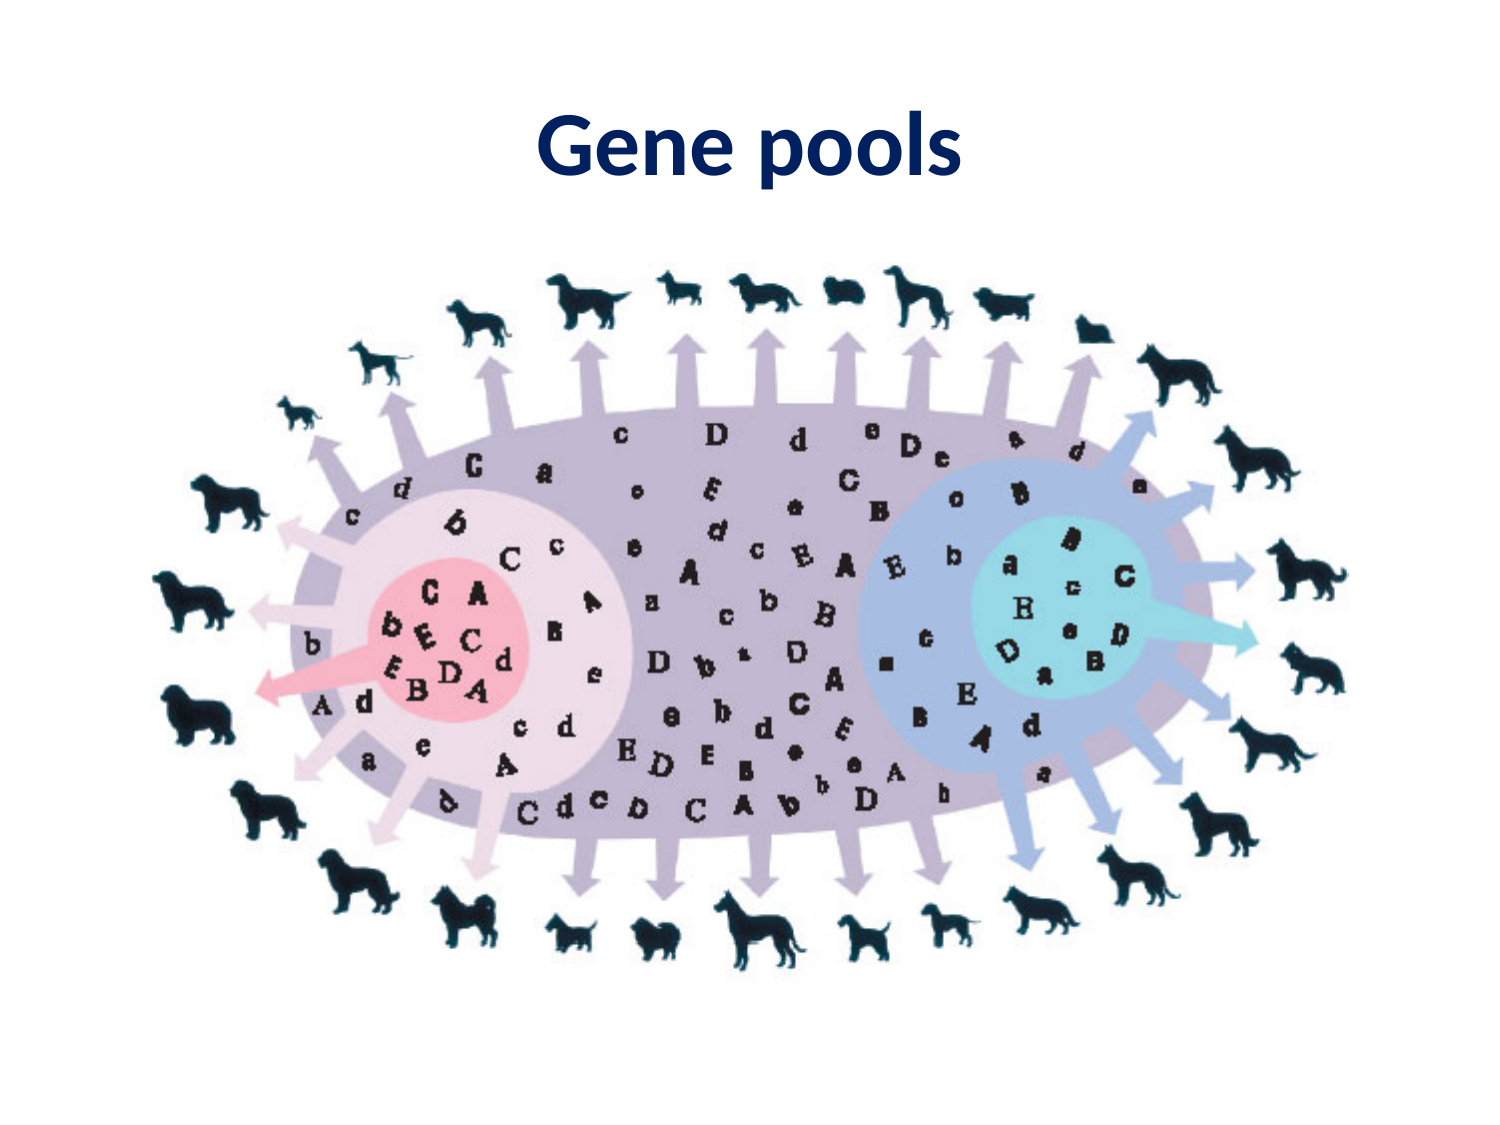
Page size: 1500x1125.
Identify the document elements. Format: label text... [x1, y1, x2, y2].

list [150, 262, 1349, 1006]
title Gene pools [75, 45, 1425, 233]
